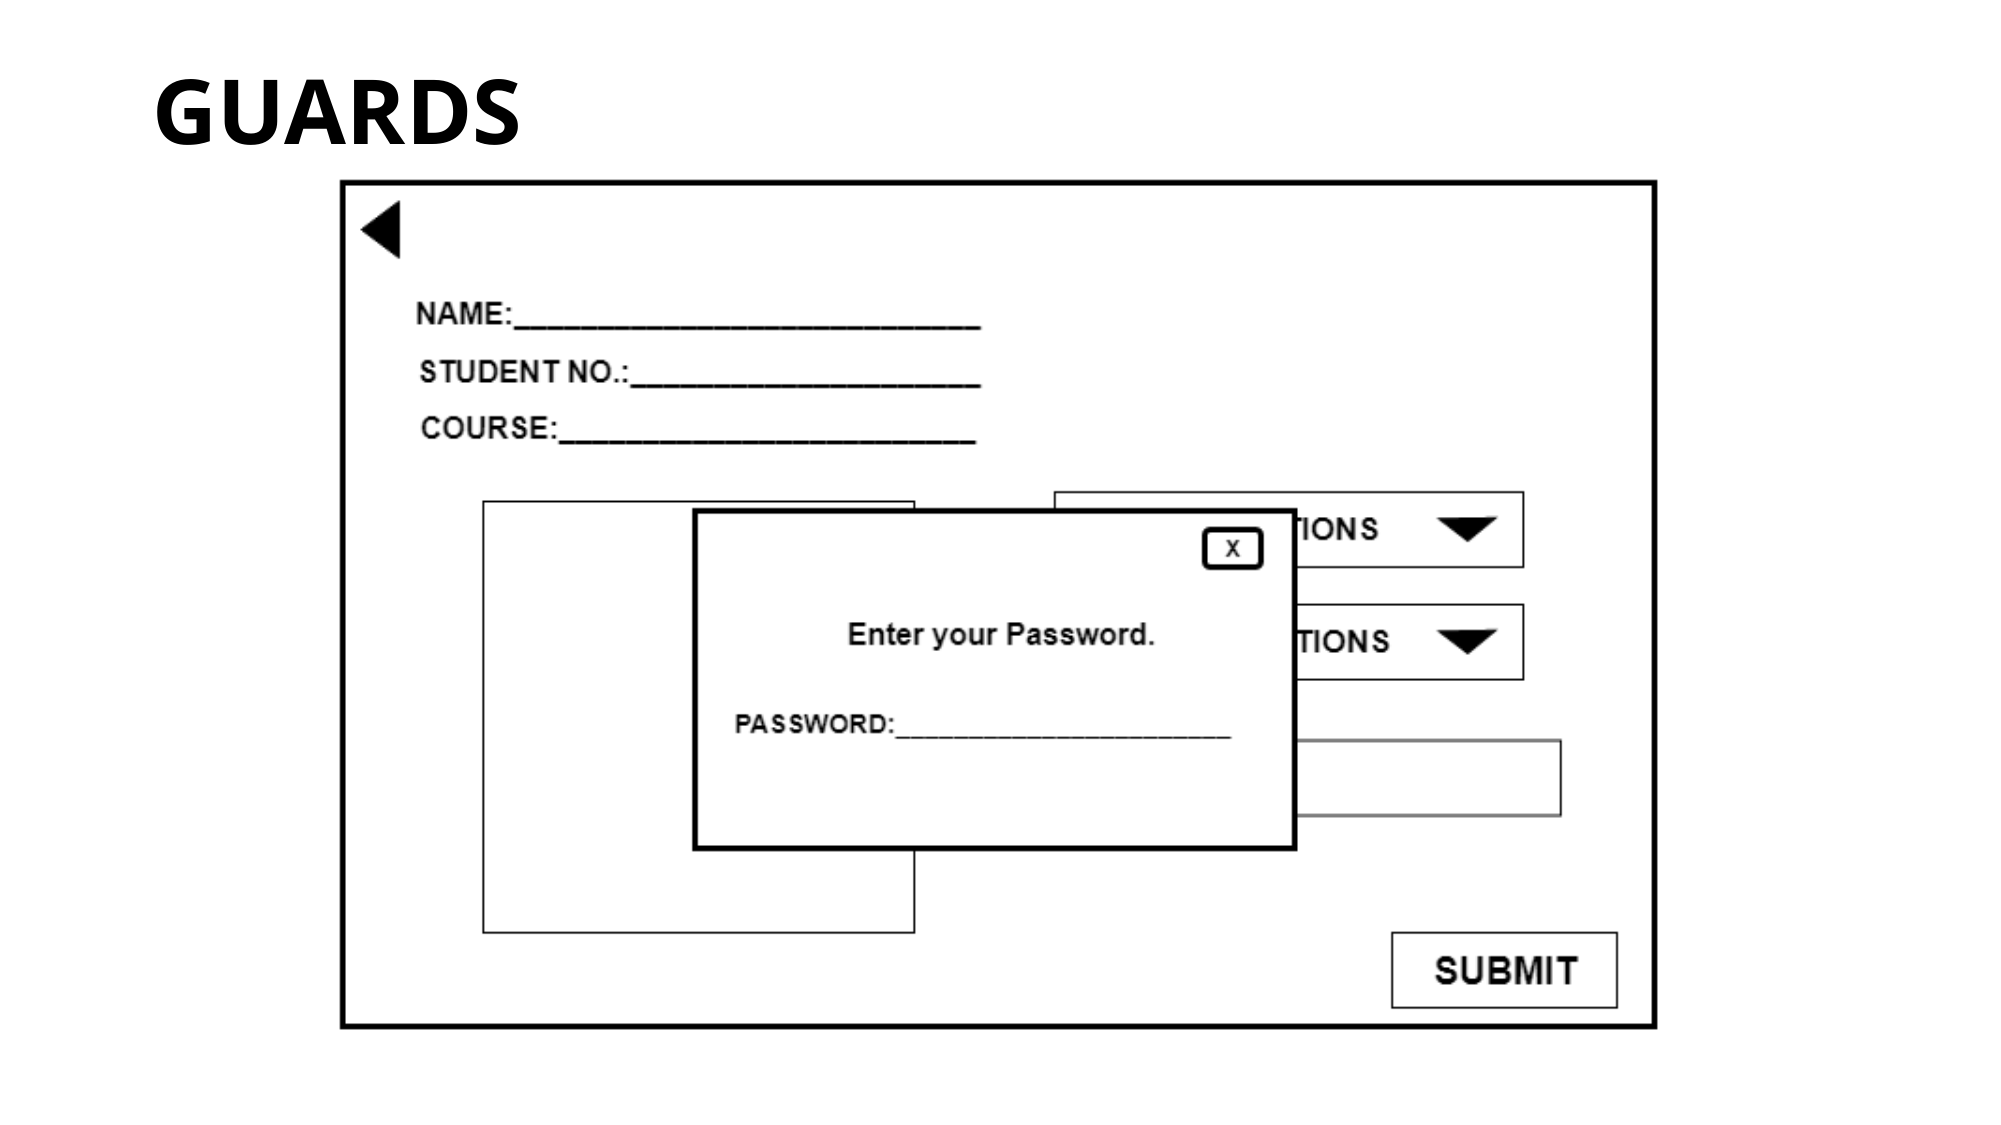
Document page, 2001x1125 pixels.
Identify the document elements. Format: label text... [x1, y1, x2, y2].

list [331, 171, 1669, 1041]
title GUARDS [137, 59, 825, 172]
